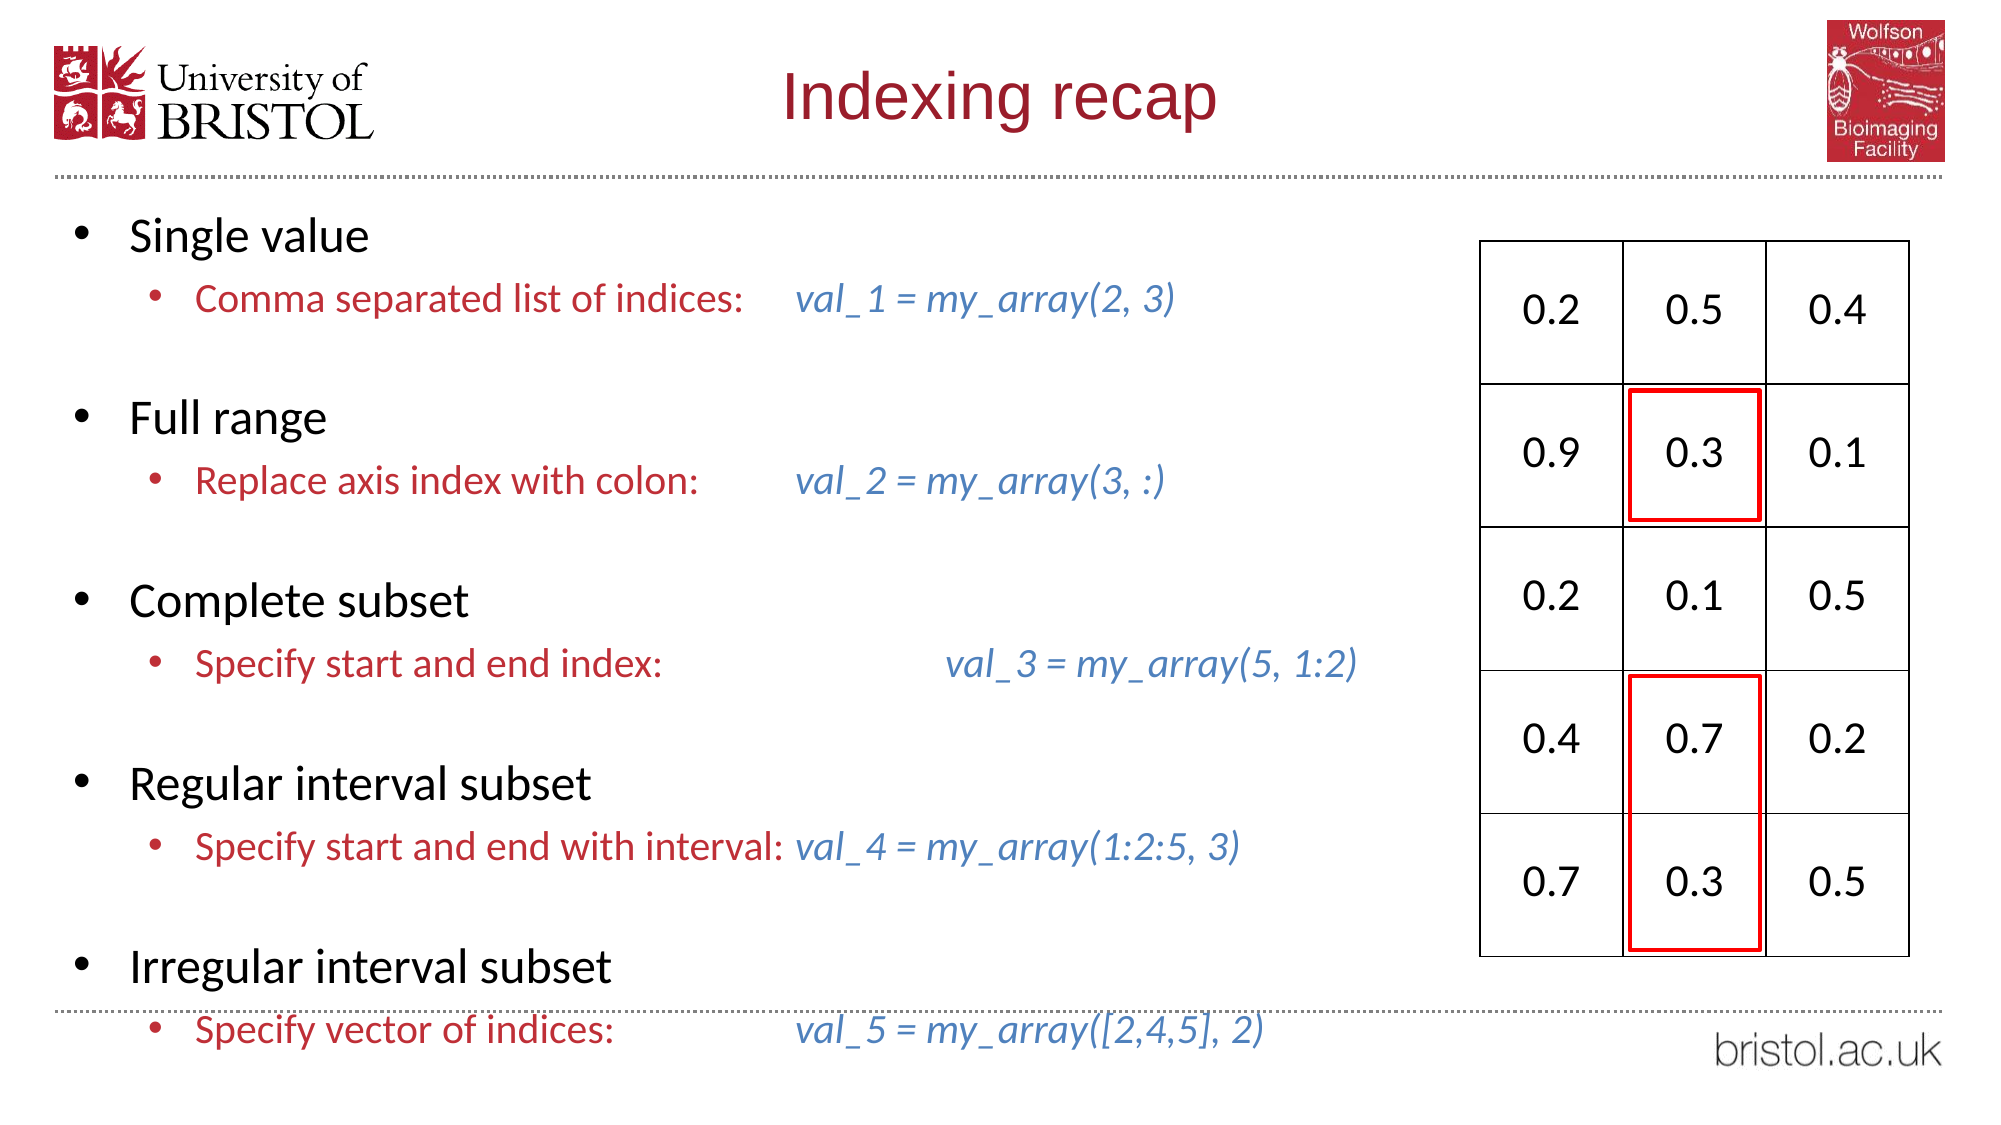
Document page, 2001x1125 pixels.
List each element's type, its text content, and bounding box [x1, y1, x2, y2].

picture [1827, 20, 1945, 162]
text_box [1628, 674, 1762, 952]
table_cell 0.1 [1767, 385, 1908, 526]
table_header 0.5 [1624, 242, 1765, 383]
table_cell 0.5 [1767, 814, 1908, 956]
table_cell 0.2 [1767, 671, 1908, 813]
table_header 0.4 [1767, 242, 1908, 383]
picture [1700, 1023, 1945, 1080]
table_cell 0.3 [1624, 385, 1765, 526]
table_header 0.2 [1481, 242, 1622, 383]
table_cell 0.5 [1767, 528, 1908, 670]
text_box [1628, 388, 1762, 522]
list Single value Comma separated list of indices: val_1 = my_array(2, 3) Full range Replace axis index with colon: val_2 = my_array(3, :) Complete subset Specify start and end index: val_3 = my_array(5, 1:2) Regular interval subset Specify start and end with interval: val_4 = my_array(1:2:5, 3) Irregular interval subset Specify vector of indices: val_5 = my_array([2,4,5], 2) [58, 194, 1944, 1004]
picture [54, 46, 374, 140]
title Indexing recap [396, 41, 1604, 140]
table_cell 0.3 [1624, 814, 1765, 956]
table_cell 0.9 [1481, 385, 1622, 526]
table_cell 0.1 [1624, 528, 1765, 670]
table_cell 0.4 [1481, 671, 1622, 813]
table_cell 0.2 [1481, 528, 1622, 670]
table_cell 0.7 [1624, 671, 1765, 813]
table_cell 0.7 [1481, 814, 1622, 956]
